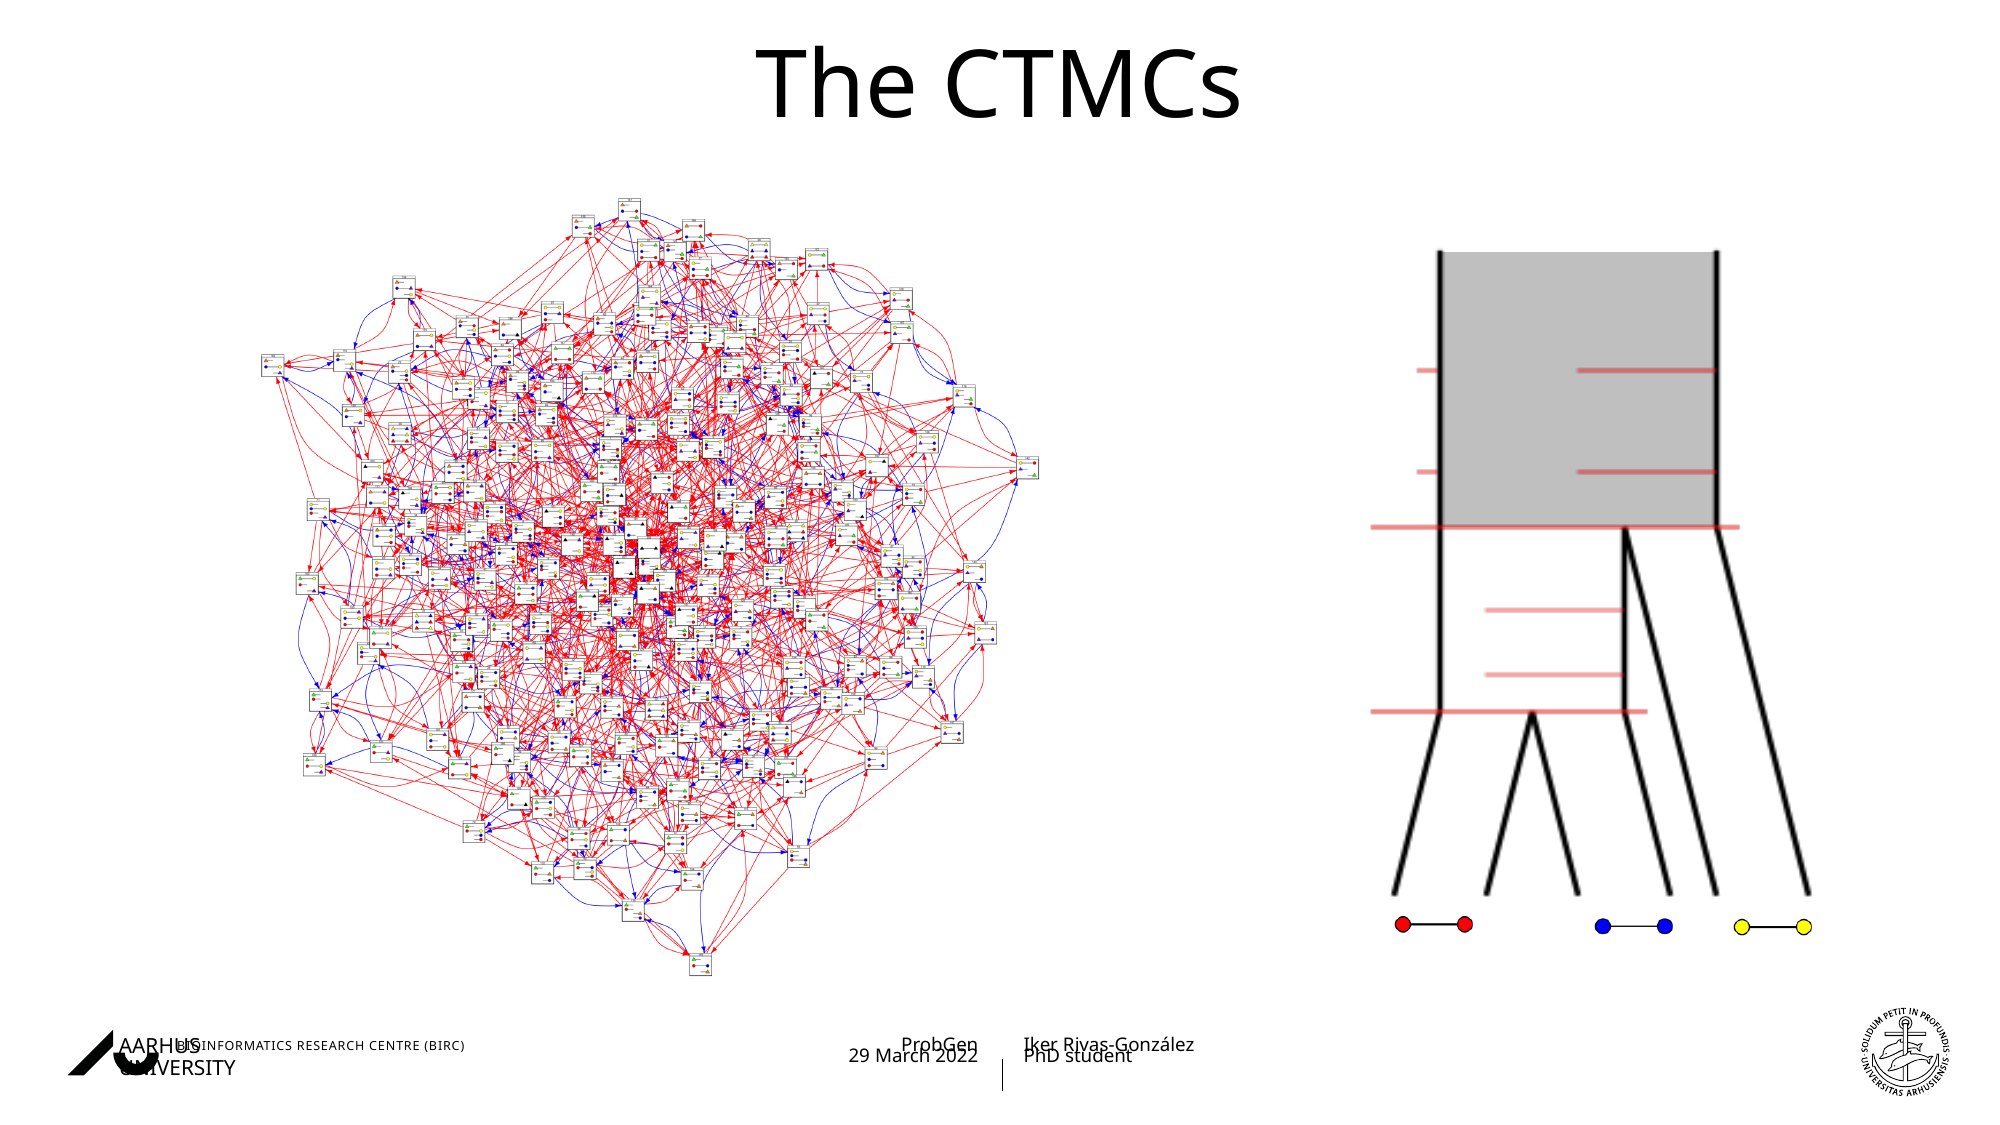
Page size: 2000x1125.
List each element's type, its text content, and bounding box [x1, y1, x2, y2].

picture [229, 166, 1071, 1008]
title The CTMCs [51, 37, 1948, 162]
picture [1141, 113, 2000, 1036]
